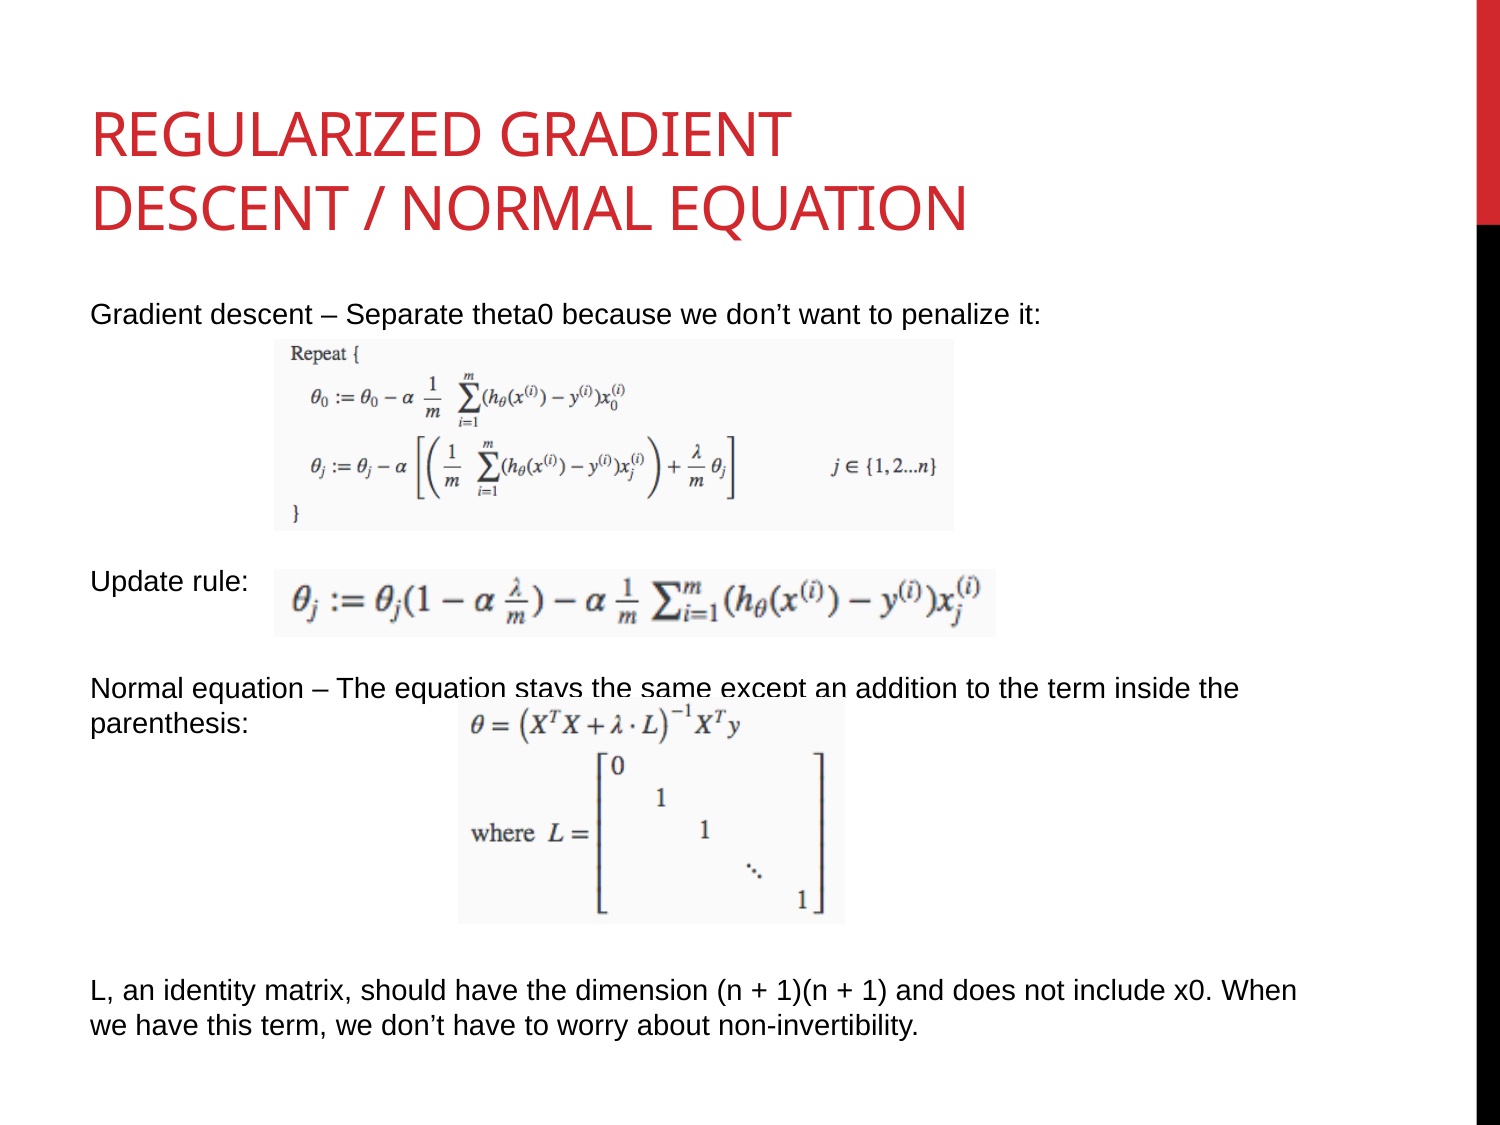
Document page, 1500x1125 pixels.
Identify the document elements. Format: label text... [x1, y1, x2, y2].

picture [273, 339, 954, 531]
picture [457, 697, 845, 925]
title Regularized Gradient Descent / Normal Equation [75, 25, 1025, 250]
picture [273, 569, 996, 637]
list Gradient descent – Separate theta0 because we don’t want to penalize it: Update rule: Normal equation – The equation stays the same except an addition to the term inside the parenthesis: L, an identity matrix, should have the dimension (n + 1)(n + 1) and does not include x0. When we have this term, we don’t have to worry about non-invertibility. [75, 287, 1325, 1057]
